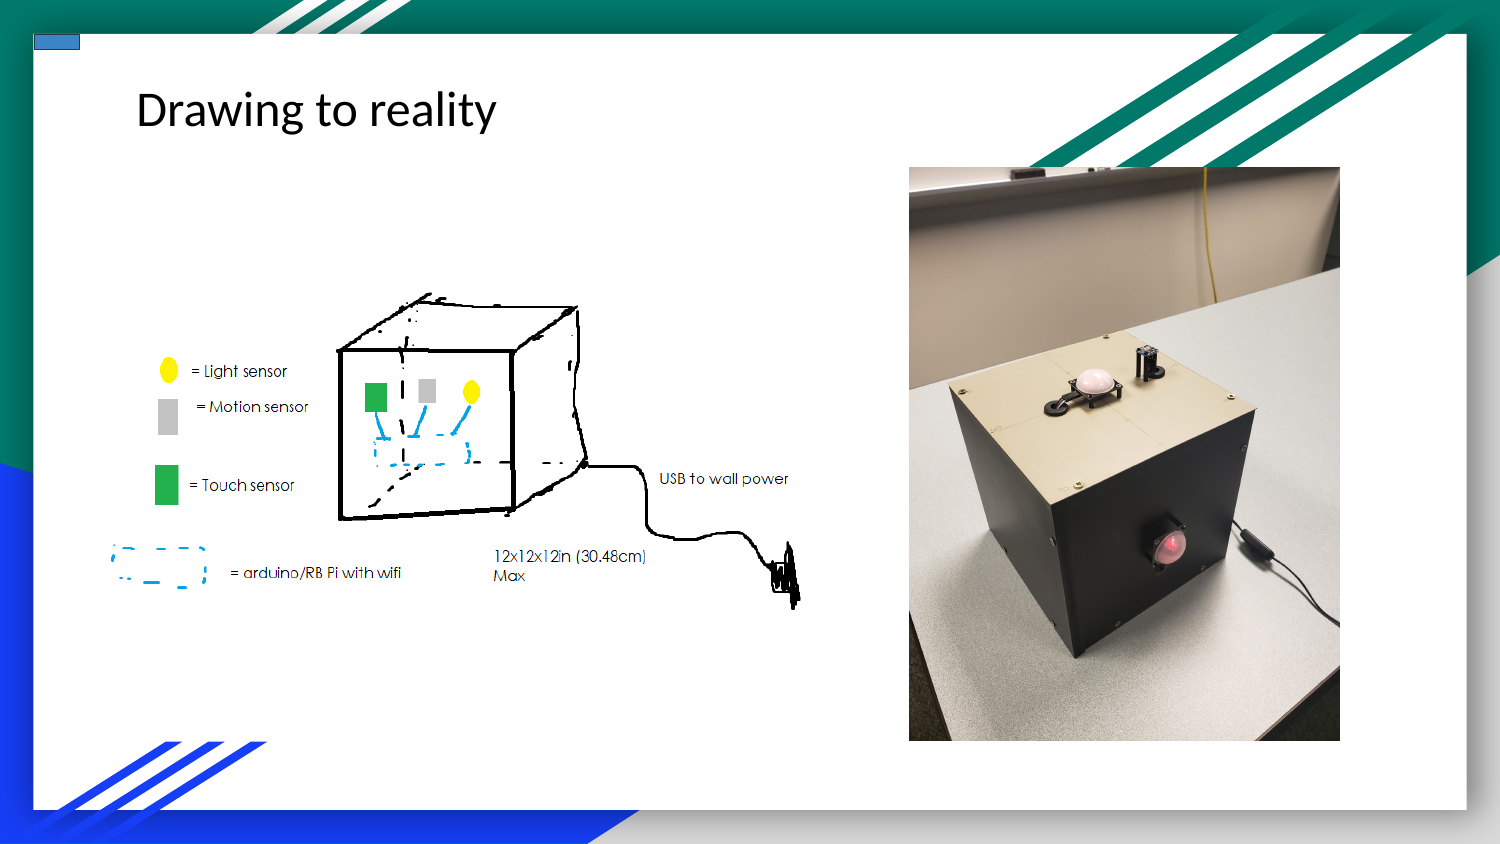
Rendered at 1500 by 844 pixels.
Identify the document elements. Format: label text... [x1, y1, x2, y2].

picture [79, 278, 857, 721]
text_box Drawing to reality [121, 61, 816, 152]
text_box [34, 34, 80, 50]
picture [908, 167, 1340, 742]
